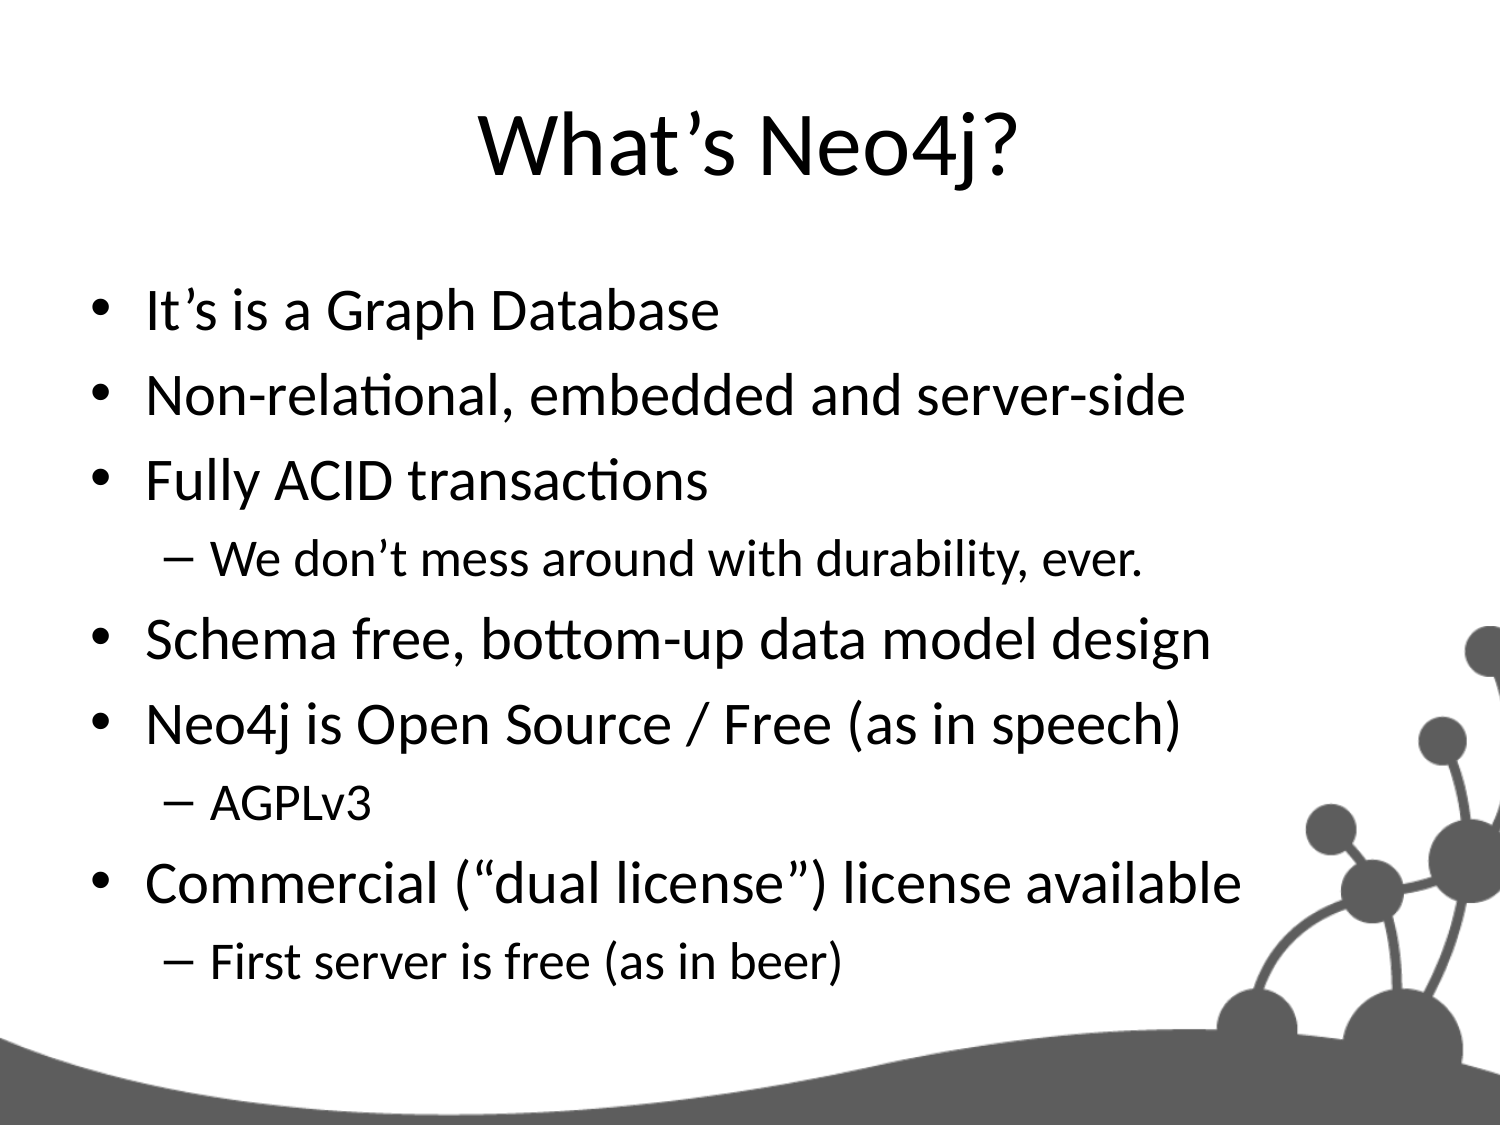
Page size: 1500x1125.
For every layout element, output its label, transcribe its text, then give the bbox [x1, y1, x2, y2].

title What’s Neo4j? [75, 45, 1425, 233]
list It’s is a Graph Database Non-relational, embedded and server-side Fully ACID transactions We don’t mess around with durability, ever. Schema free, bottom-up data model design Neo4j is Open Source / Free (as in speech) AGPLv3 Commercial (“dual license”) license available First server is free (as in beer) [75, 262, 1425, 1005]
